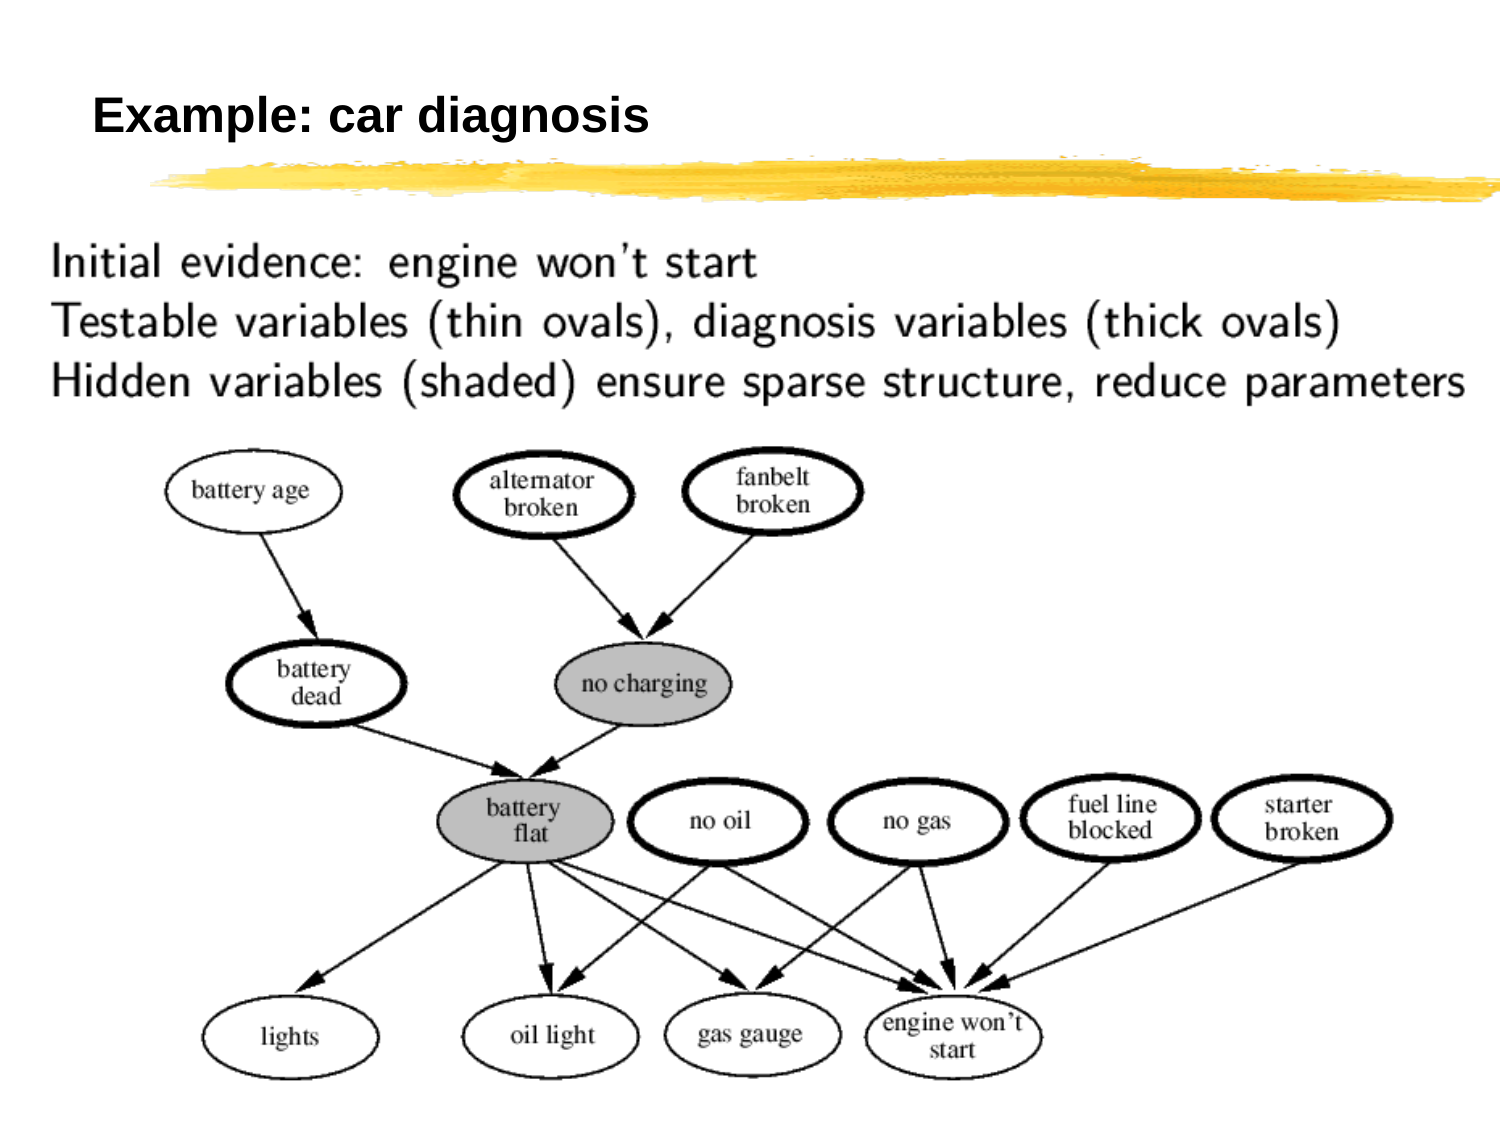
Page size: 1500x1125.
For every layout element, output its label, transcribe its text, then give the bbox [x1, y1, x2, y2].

picture [150, 149, 1500, 213]
picture [37, 224, 1494, 1109]
title Example: car diagnosis [76, 37, 1415, 151]
